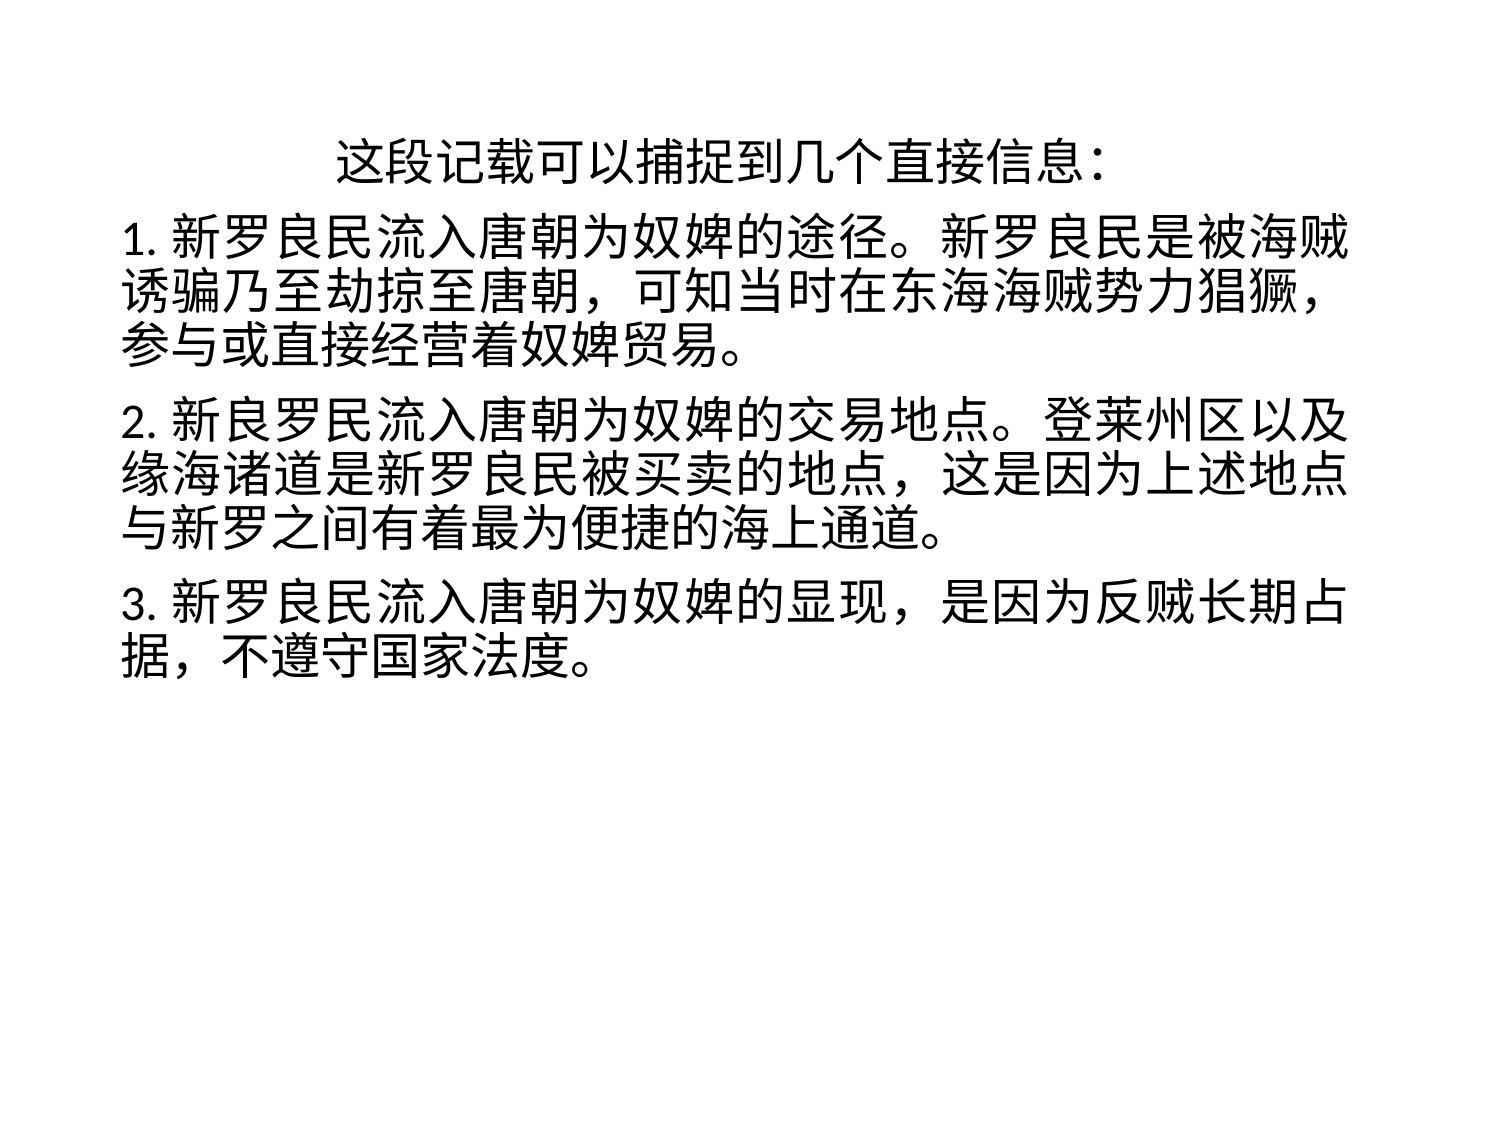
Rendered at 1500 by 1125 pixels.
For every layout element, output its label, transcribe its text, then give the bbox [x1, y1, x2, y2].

subtitle 这段记载可以捕捉到几个直接信息： 1.新罗良民流入唐朝为奴婢的途径。新罗良民是被海贼诱骗乃至劫掠至唐朝，可知当时在东海海贼势力猖獗，参与或直接经营着奴婢贸易。 2.新良罗民流入唐朝为奴婢的交易地点。登莱州区以及缘海诸道是新罗良民被买卖的地点，这是因为上述地点与新罗之间有着最为便捷的海上通道。 3.新罗良民流入唐朝为奴婢的显现，是因为反贼长期占据，不遵守国家法度。 [105, 129, 1365, 1011]
